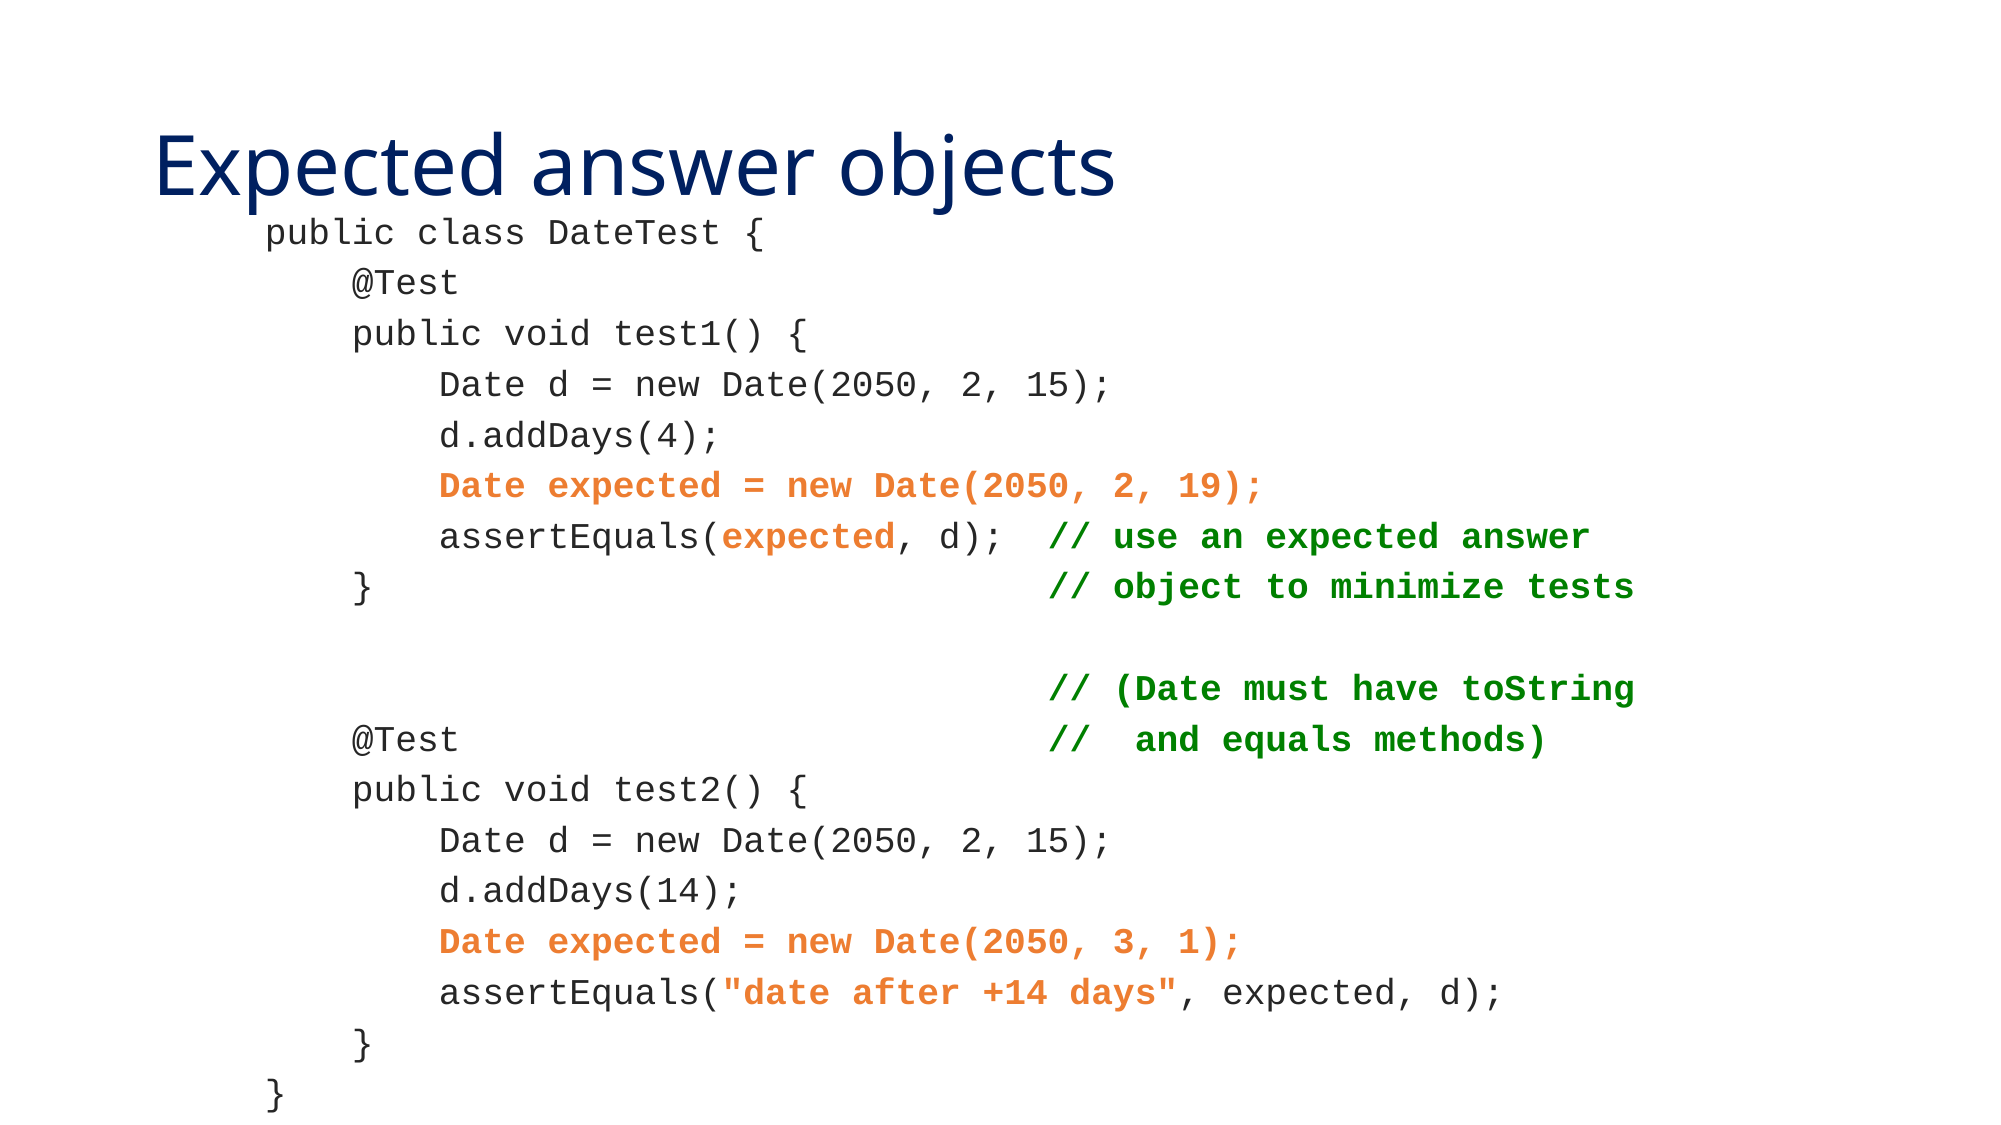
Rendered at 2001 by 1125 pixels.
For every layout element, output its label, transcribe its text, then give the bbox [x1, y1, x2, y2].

title Expected answer objects [137, 59, 1863, 278]
list public class DateTest { @Test public void test1() { Date d = new Date(2050, 2, 15); d.addDays(4); Date expected = new Date(2050, 2, 19); assertEquals(expected, d); // use an expected answer } // object to minimize tests // (Date must have toString @Test // and equals methods) public void test2() { Date d = new Date(2050, 2, 15); d.addDays(14); Date expected = new Date(2050, 3, 1); assertEquals("date after +14 days", expected, d); } } [249, 212, 1750, 1125]
